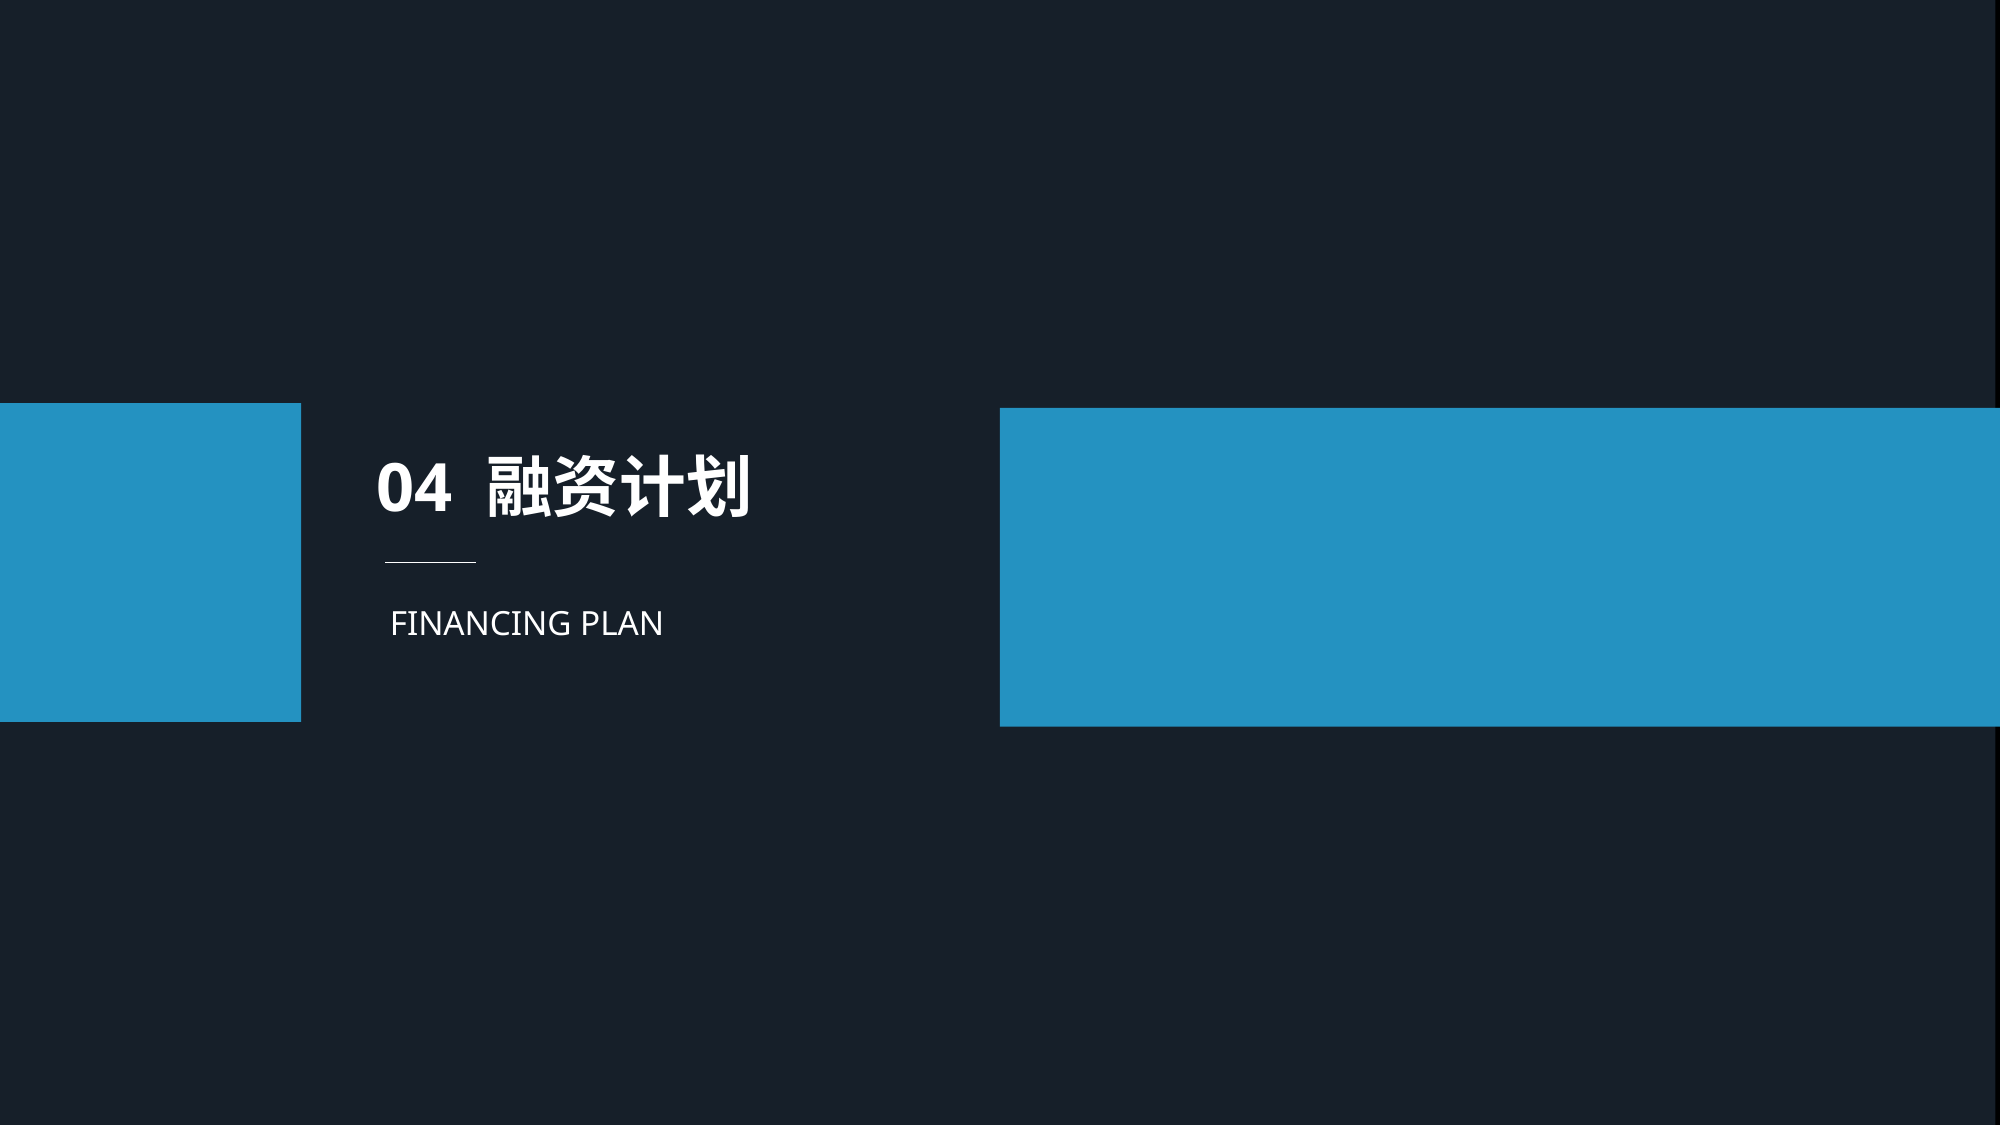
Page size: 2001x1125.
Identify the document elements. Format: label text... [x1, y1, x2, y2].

text_box [999, 407, 2000, 728]
text_box 04 融资计划 [361, 437, 811, 532]
text_box [0, 402, 302, 723]
text_box FINANCING PLAN [374, 595, 927, 650]
